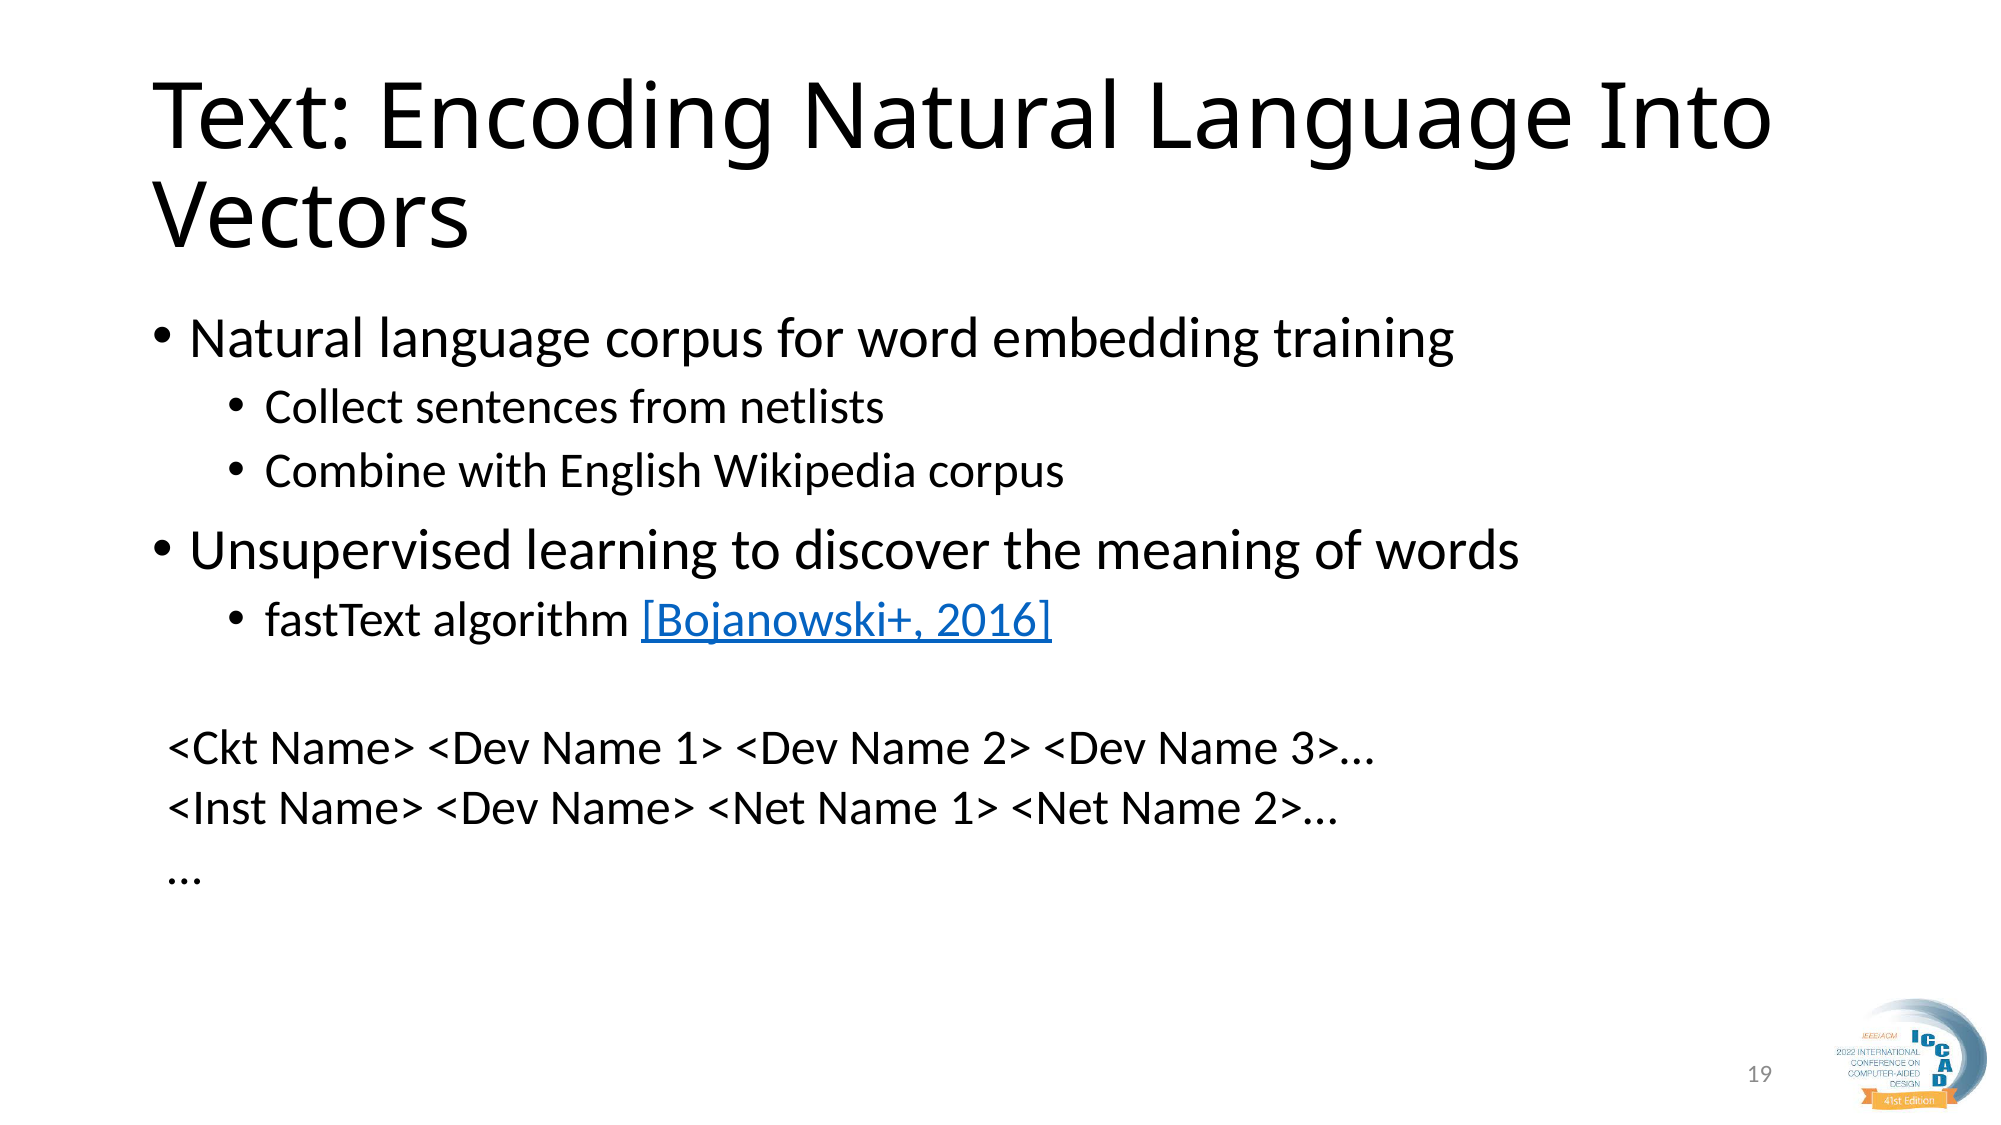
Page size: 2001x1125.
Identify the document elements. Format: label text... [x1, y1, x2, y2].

text_box <Ckt Name> <Dev Name 1> <Dev Name 2> <Dev Name 3>… <Inst Name> <Dev Name> <Net Name 1> <Net Name 2>… … [152, 706, 1391, 902]
list Natural language corpus for word embedding training Collect sentences from netlists Combine with English Wikipedia corpus Unsupervised learning to discover the meaning of words fastText algorithm [Bojanowski+, 2016] [137, 299, 1863, 1014]
picture [1834, 998, 1987, 1115]
slide_number 19 [1337, 1042, 1788, 1103]
title Text: Encoding Natural Language Into Vectors [137, 59, 1863, 278]
